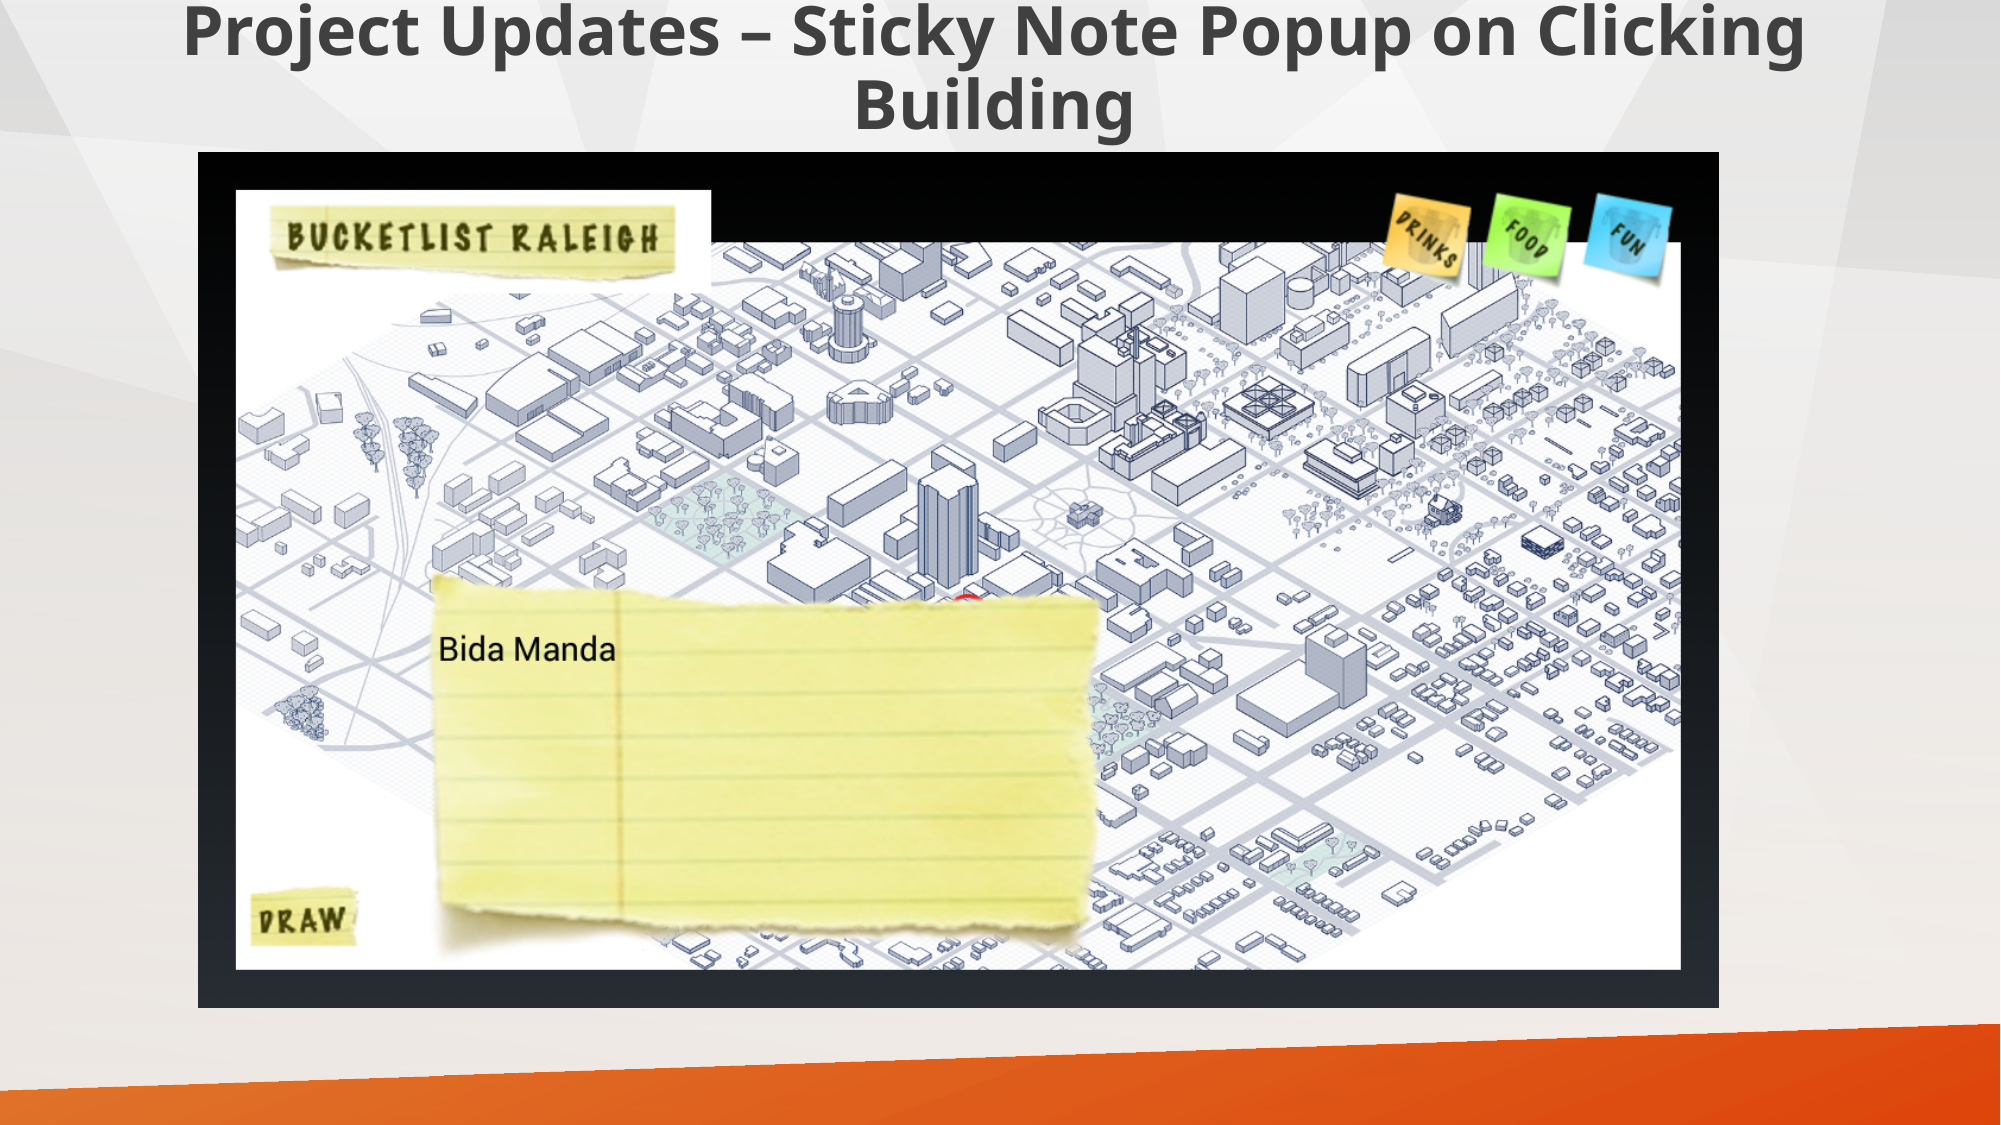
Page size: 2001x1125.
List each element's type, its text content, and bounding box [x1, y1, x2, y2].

title Project Updates – Sticky Note Popup on Clicking Building [36, 0, 1953, 153]
picture [198, 152, 1719, 1008]
